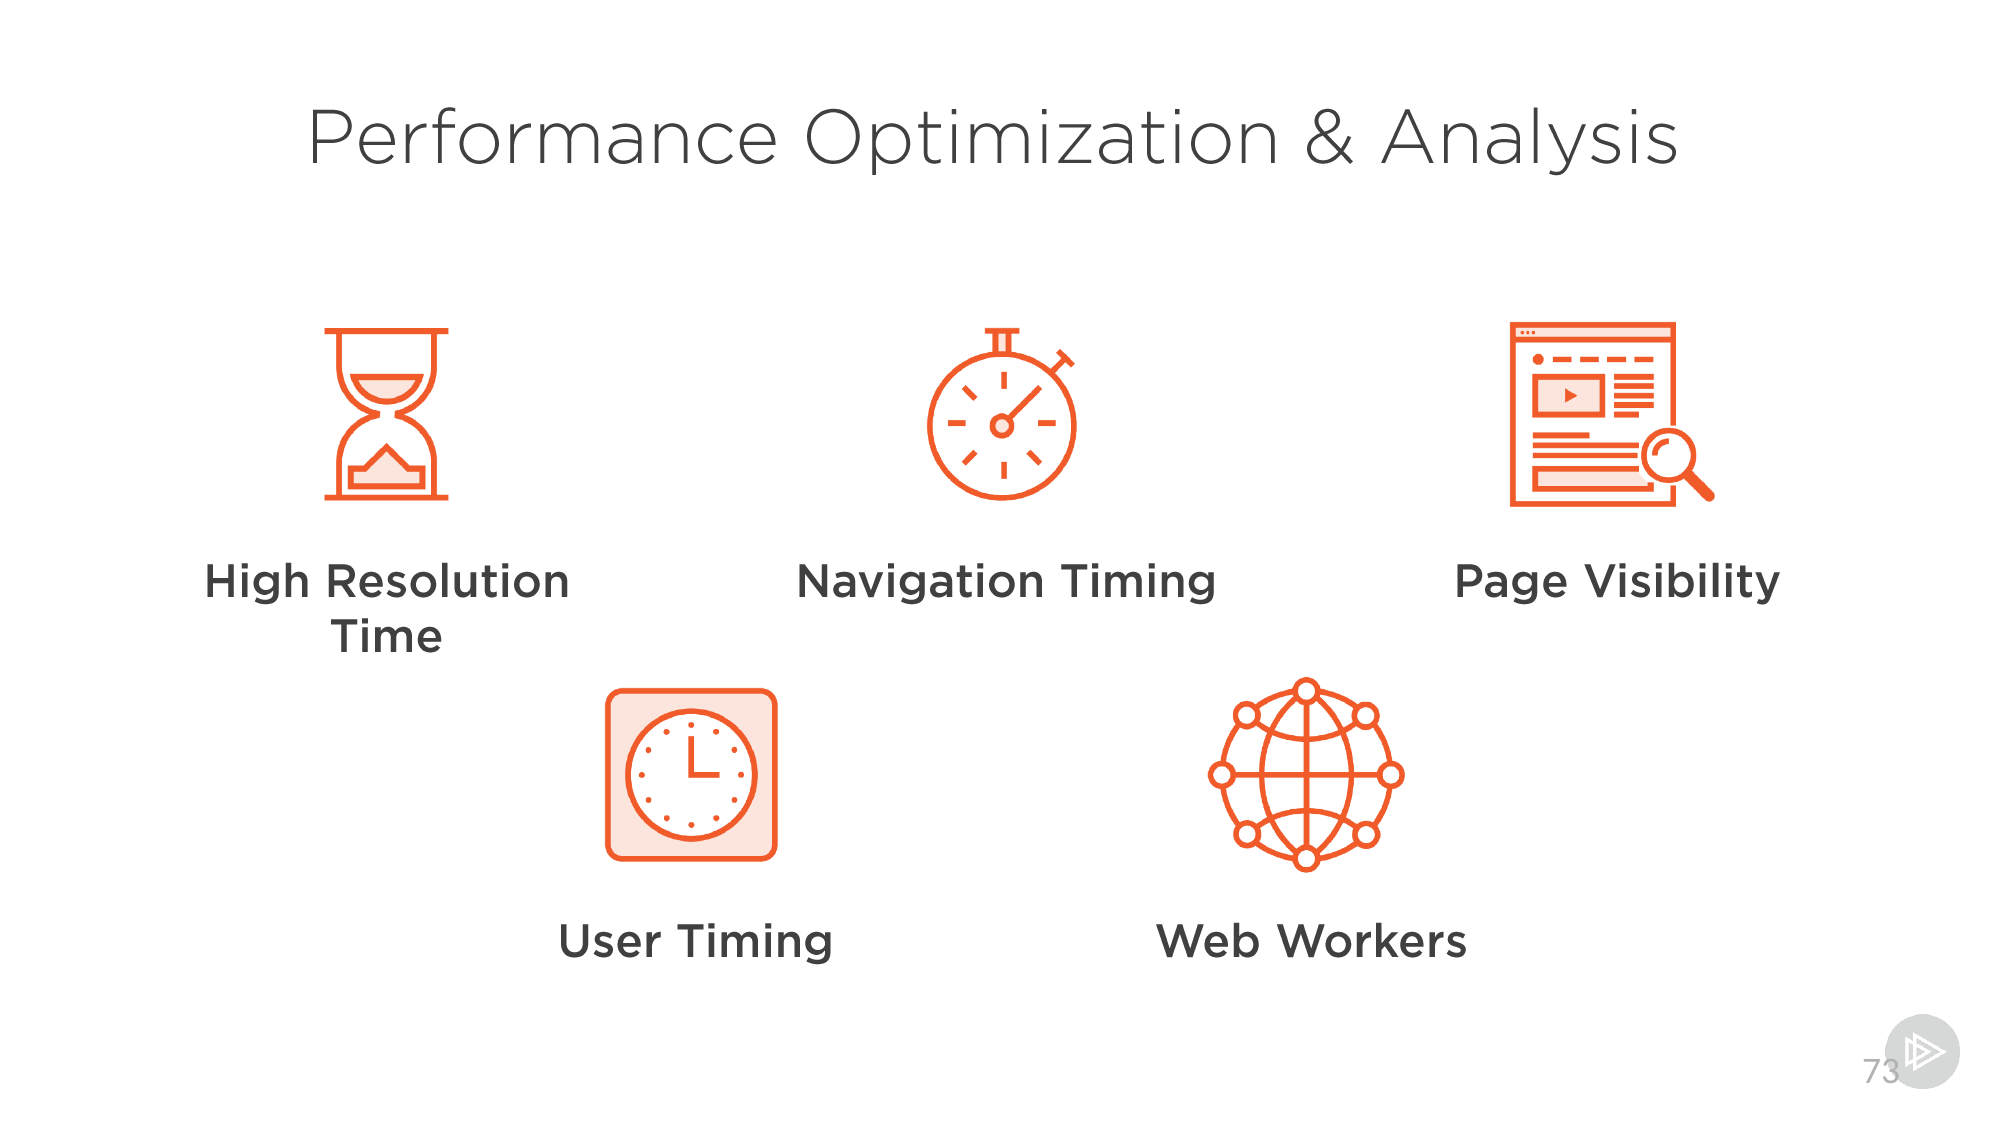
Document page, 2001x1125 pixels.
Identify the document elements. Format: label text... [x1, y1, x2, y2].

picture [1153, 912, 1496, 969]
picture [1206, 675, 1405, 873]
picture [604, 687, 778, 862]
picture [557, 912, 859, 969]
picture [1453, 552, 1803, 608]
slide_number 73 [1440, 1046, 1900, 1103]
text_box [203, 552, 608, 663]
picture [324, 328, 449, 501]
picture [305, 89, 1720, 181]
picture [925, 327, 1077, 501]
picture [1509, 321, 1716, 507]
picture [794, 552, 1242, 608]
picture [1885, 1014, 1960, 1089]
